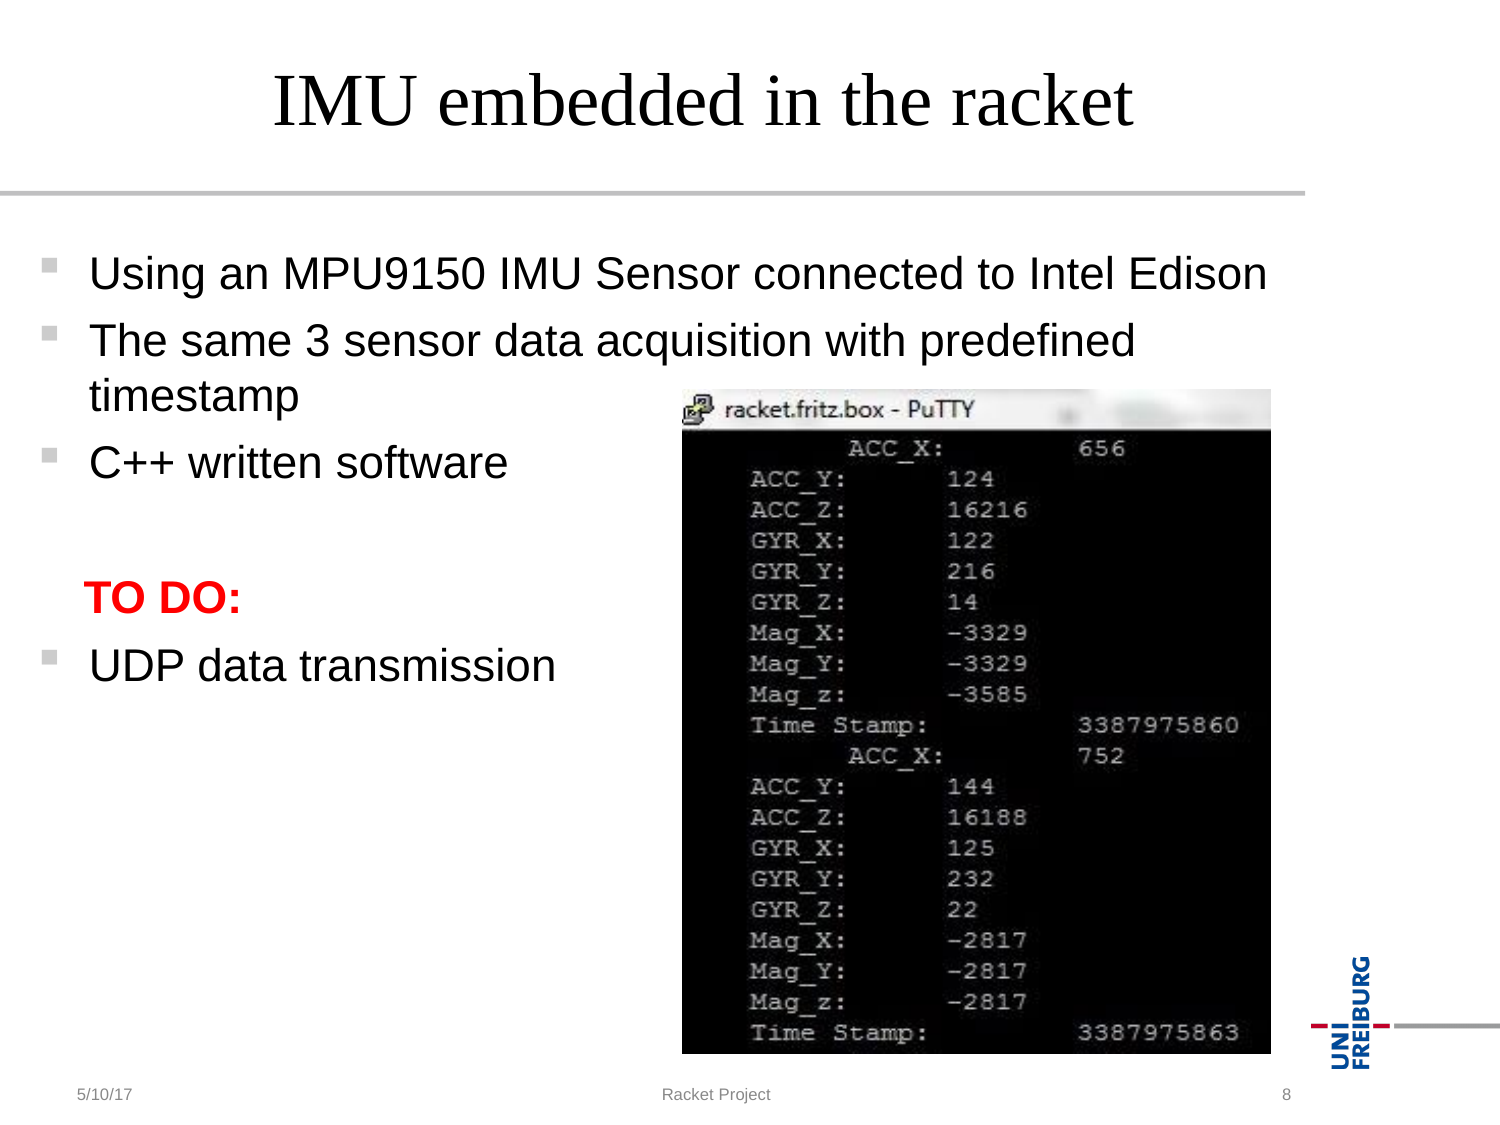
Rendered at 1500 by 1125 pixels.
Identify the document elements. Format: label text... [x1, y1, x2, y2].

text_box 5/10/17 [76, 1083, 207, 1105]
list Using an MPU9150 IMU Sensor connected to Intel Edison The same 3 sensor data acquisition with predefined timestamp C++ written software TO DO: UDP data transmission [32, 242, 1306, 1024]
picture [681, 389, 1271, 1054]
title IMU embedded in the racket [272, 49, 1376, 169]
picture [1310, 957, 1500, 1069]
slide_number 8 [1270, 1083, 1292, 1105]
text_box Racket Project [245, 1083, 1187, 1105]
